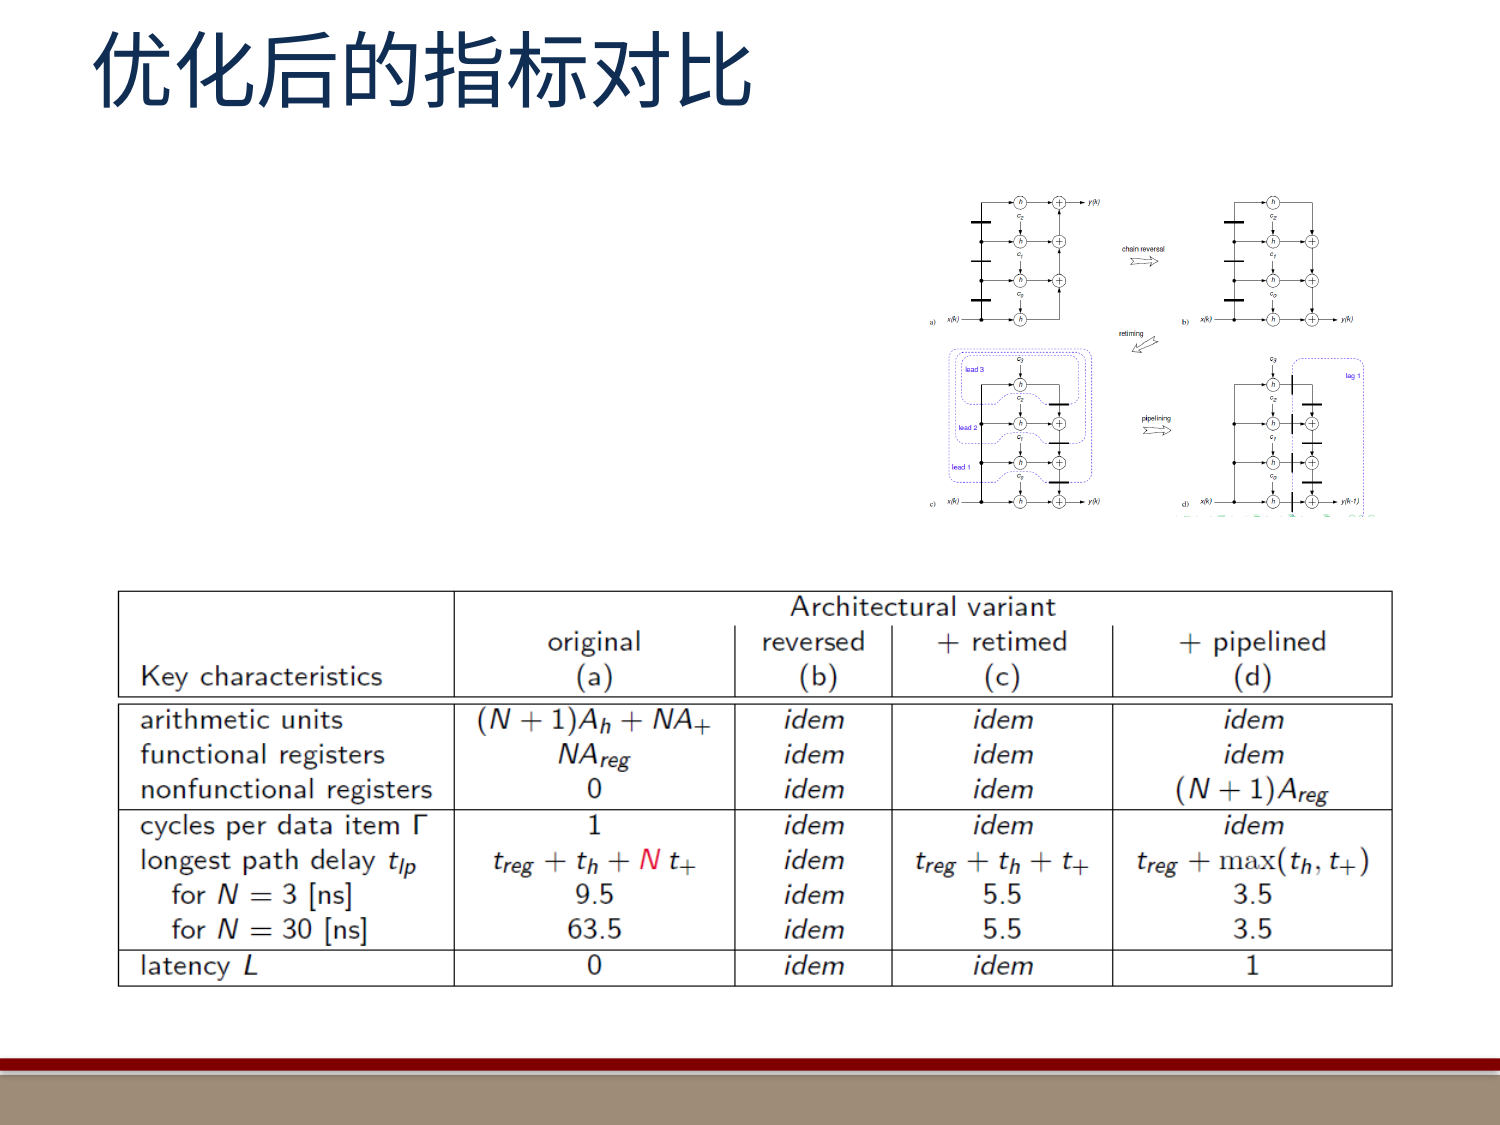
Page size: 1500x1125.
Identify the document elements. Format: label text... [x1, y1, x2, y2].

title 优化后的指标对比 [74, 0, 1426, 138]
picture [926, 195, 1377, 517]
picture [111, 562, 1412, 1013]
